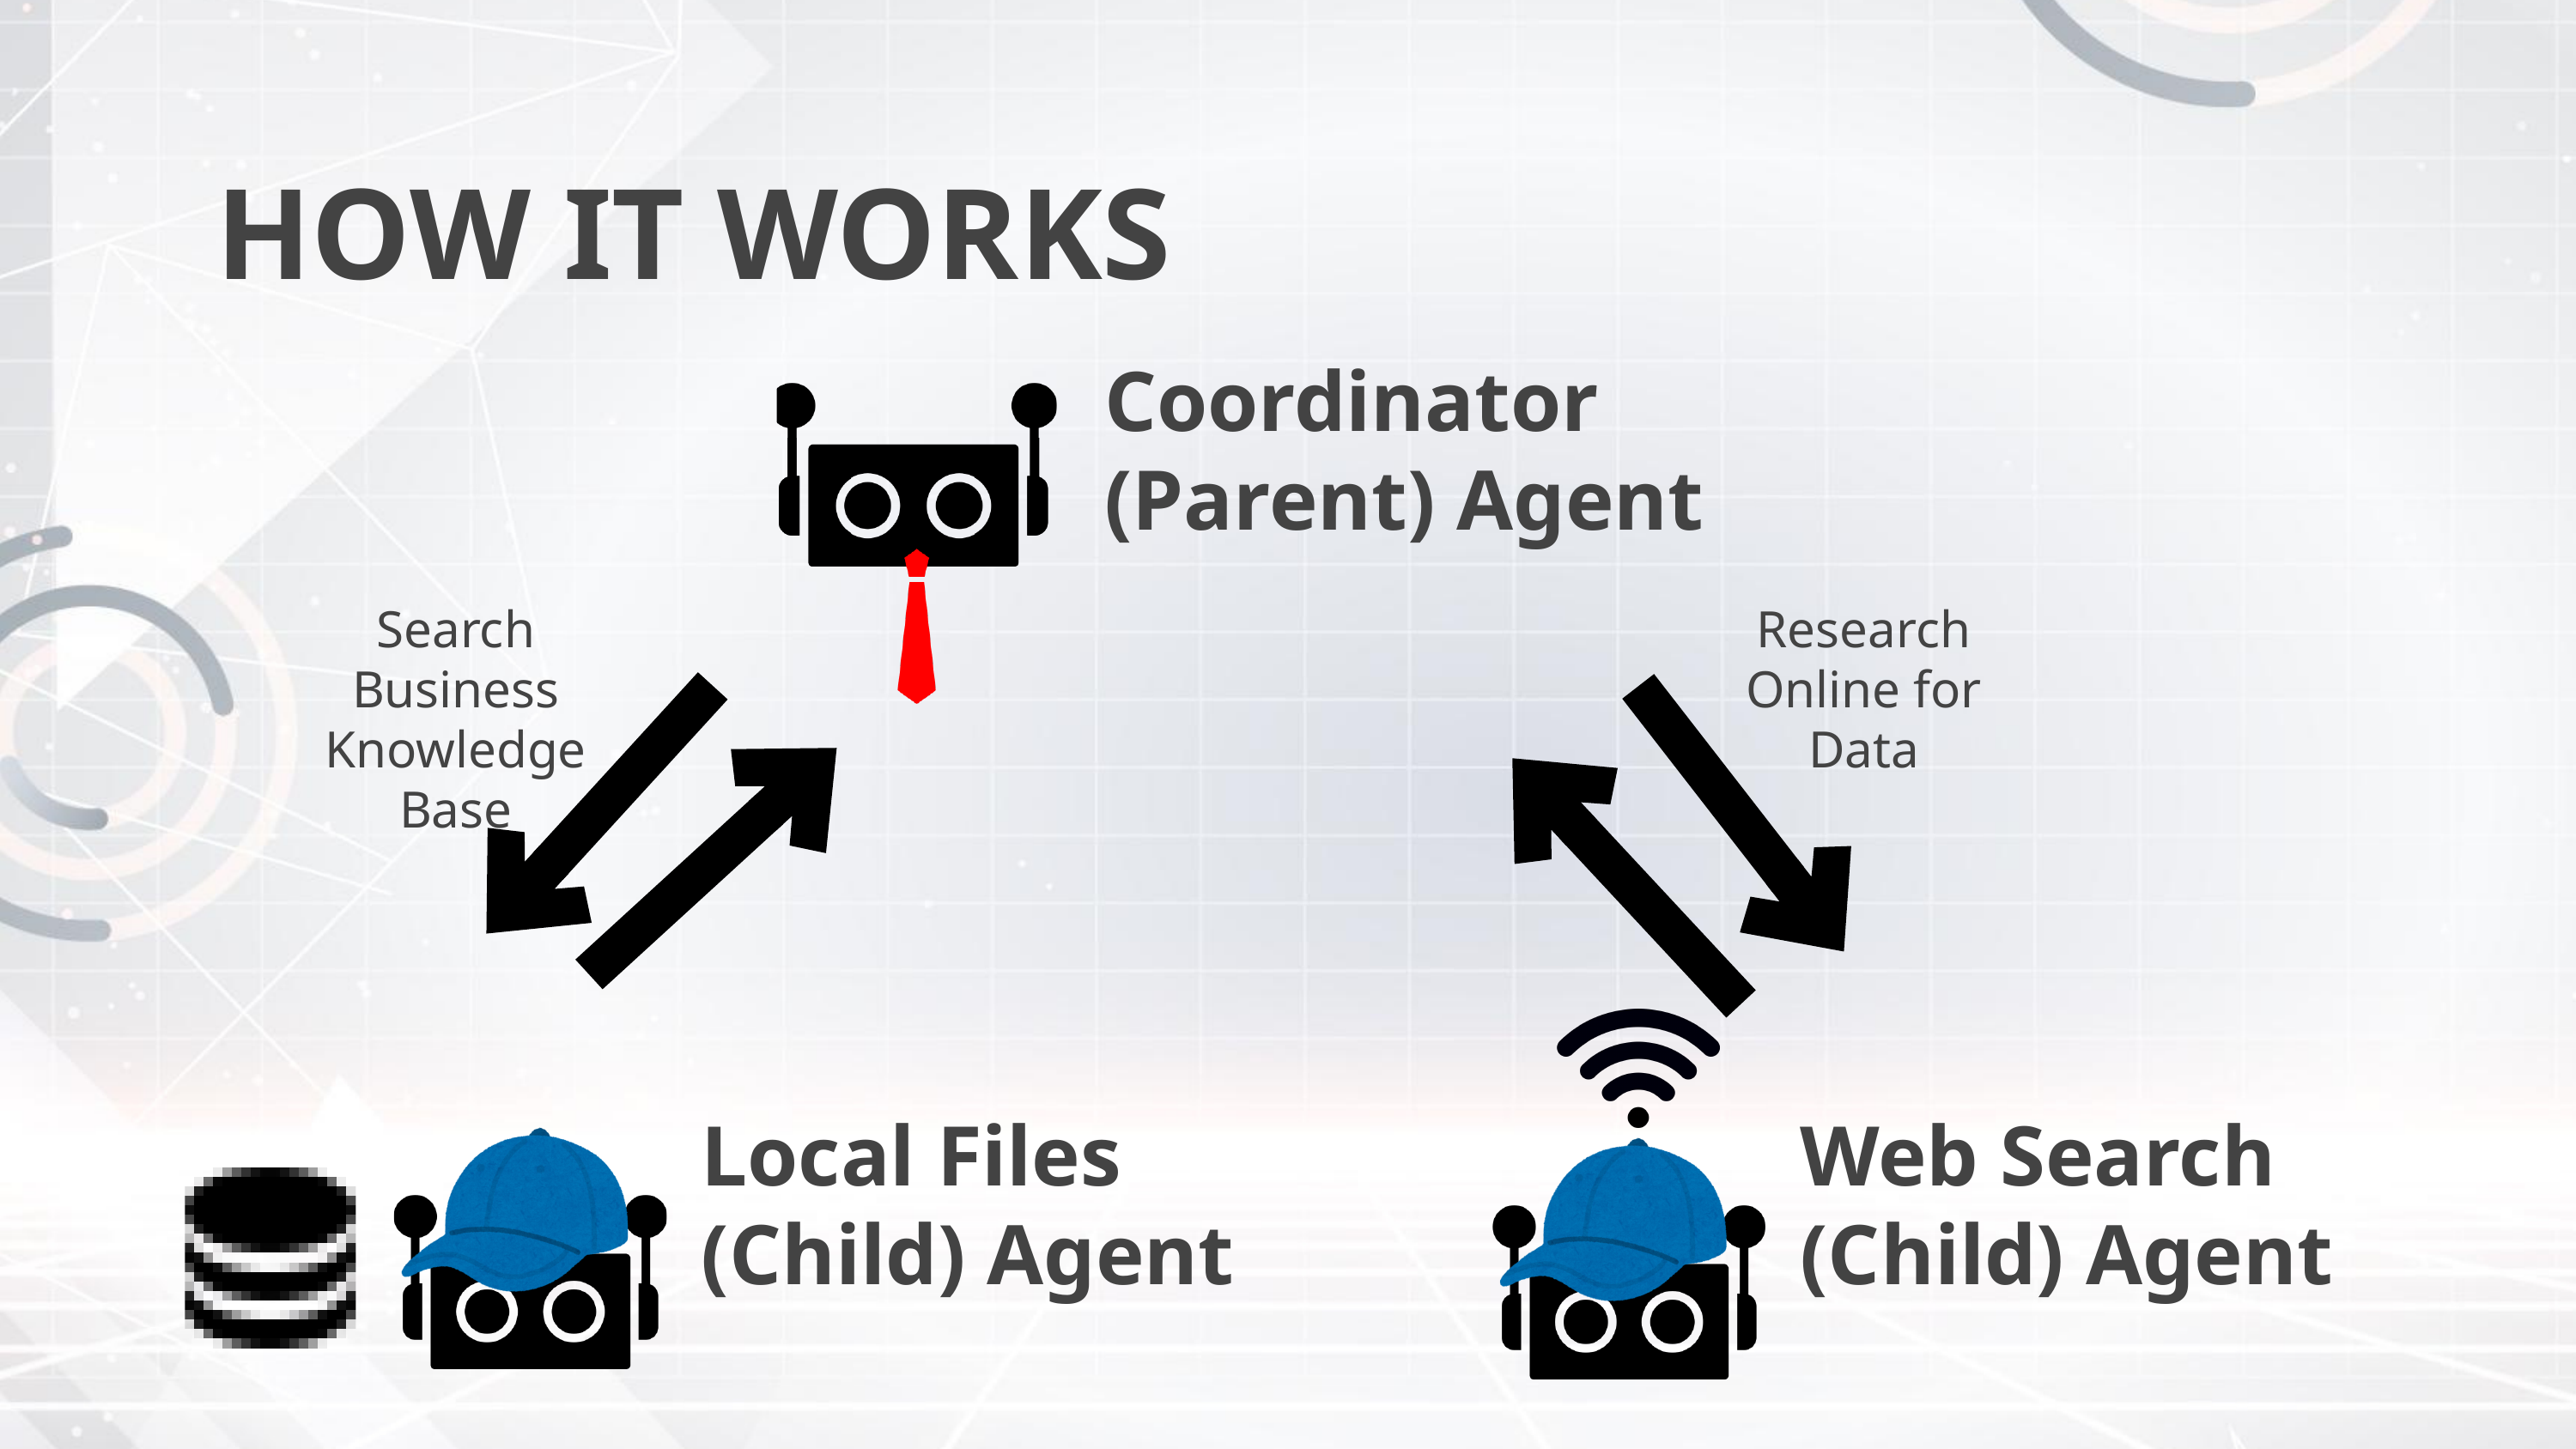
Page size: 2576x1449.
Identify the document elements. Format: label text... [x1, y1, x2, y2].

text_box Search Business Knowledge Base [283, 597, 629, 839]
text_box [185, 1167, 356, 1349]
text_box [393, 1147, 667, 1370]
text_box [588, 748, 837, 975]
text_box [897, 573, 936, 704]
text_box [776, 332, 1057, 567]
text_box Local Files (Child) Agent [701, 1103, 1242, 1301]
text_box HOW IT WORKS [216, 154, 2360, 305]
text_box [1556, 1009, 1721, 1128]
text_box Research Online for Data [1726, 597, 2001, 779]
text_box [1637, 686, 1844, 952]
text_box [1512, 758, 1741, 1004]
text_box [0, 0, 2576, 1449]
text_box [1499, 1137, 1727, 1301]
text_box [1492, 1157, 1765, 1379]
text_box Coordinator (Parent) Agent [1104, 349, 1708, 547]
text_box Web Search (Child) Agent [1800, 1103, 2391, 1301]
text_box [401, 1127, 629, 1292]
text_box [486, 685, 714, 934]
